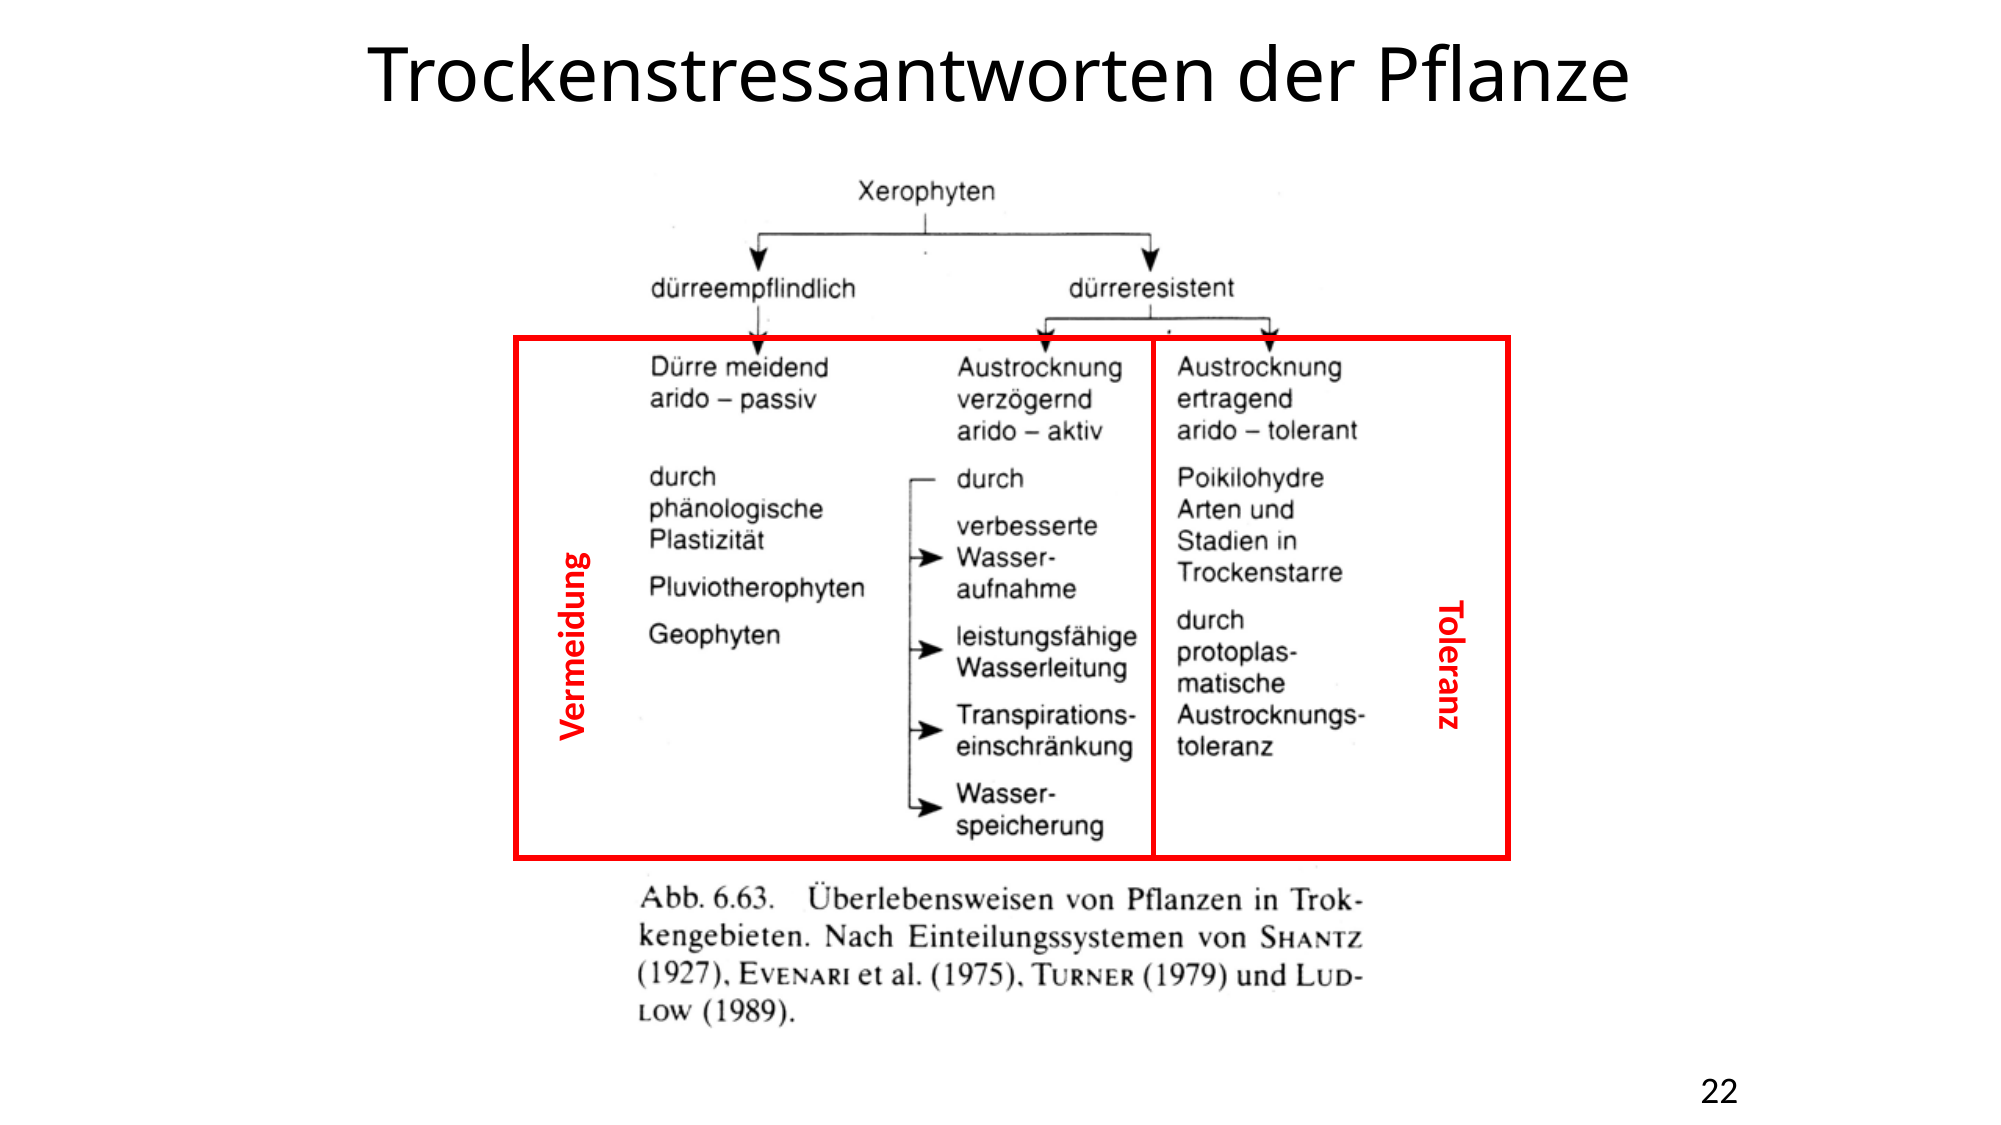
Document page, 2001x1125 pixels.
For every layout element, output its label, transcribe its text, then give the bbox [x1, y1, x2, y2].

text_box [1374, 337, 1509, 859]
text_box [515, 337, 626, 859]
title Trockenstressantworten der Pflanze [324, 0, 1675, 172]
text_box 22 [1685, 1058, 1754, 1119]
text_box Vermeidung [539, 550, 615, 757]
text_box Toleranz [1408, 586, 1485, 732]
picture [626, 172, 1374, 1034]
